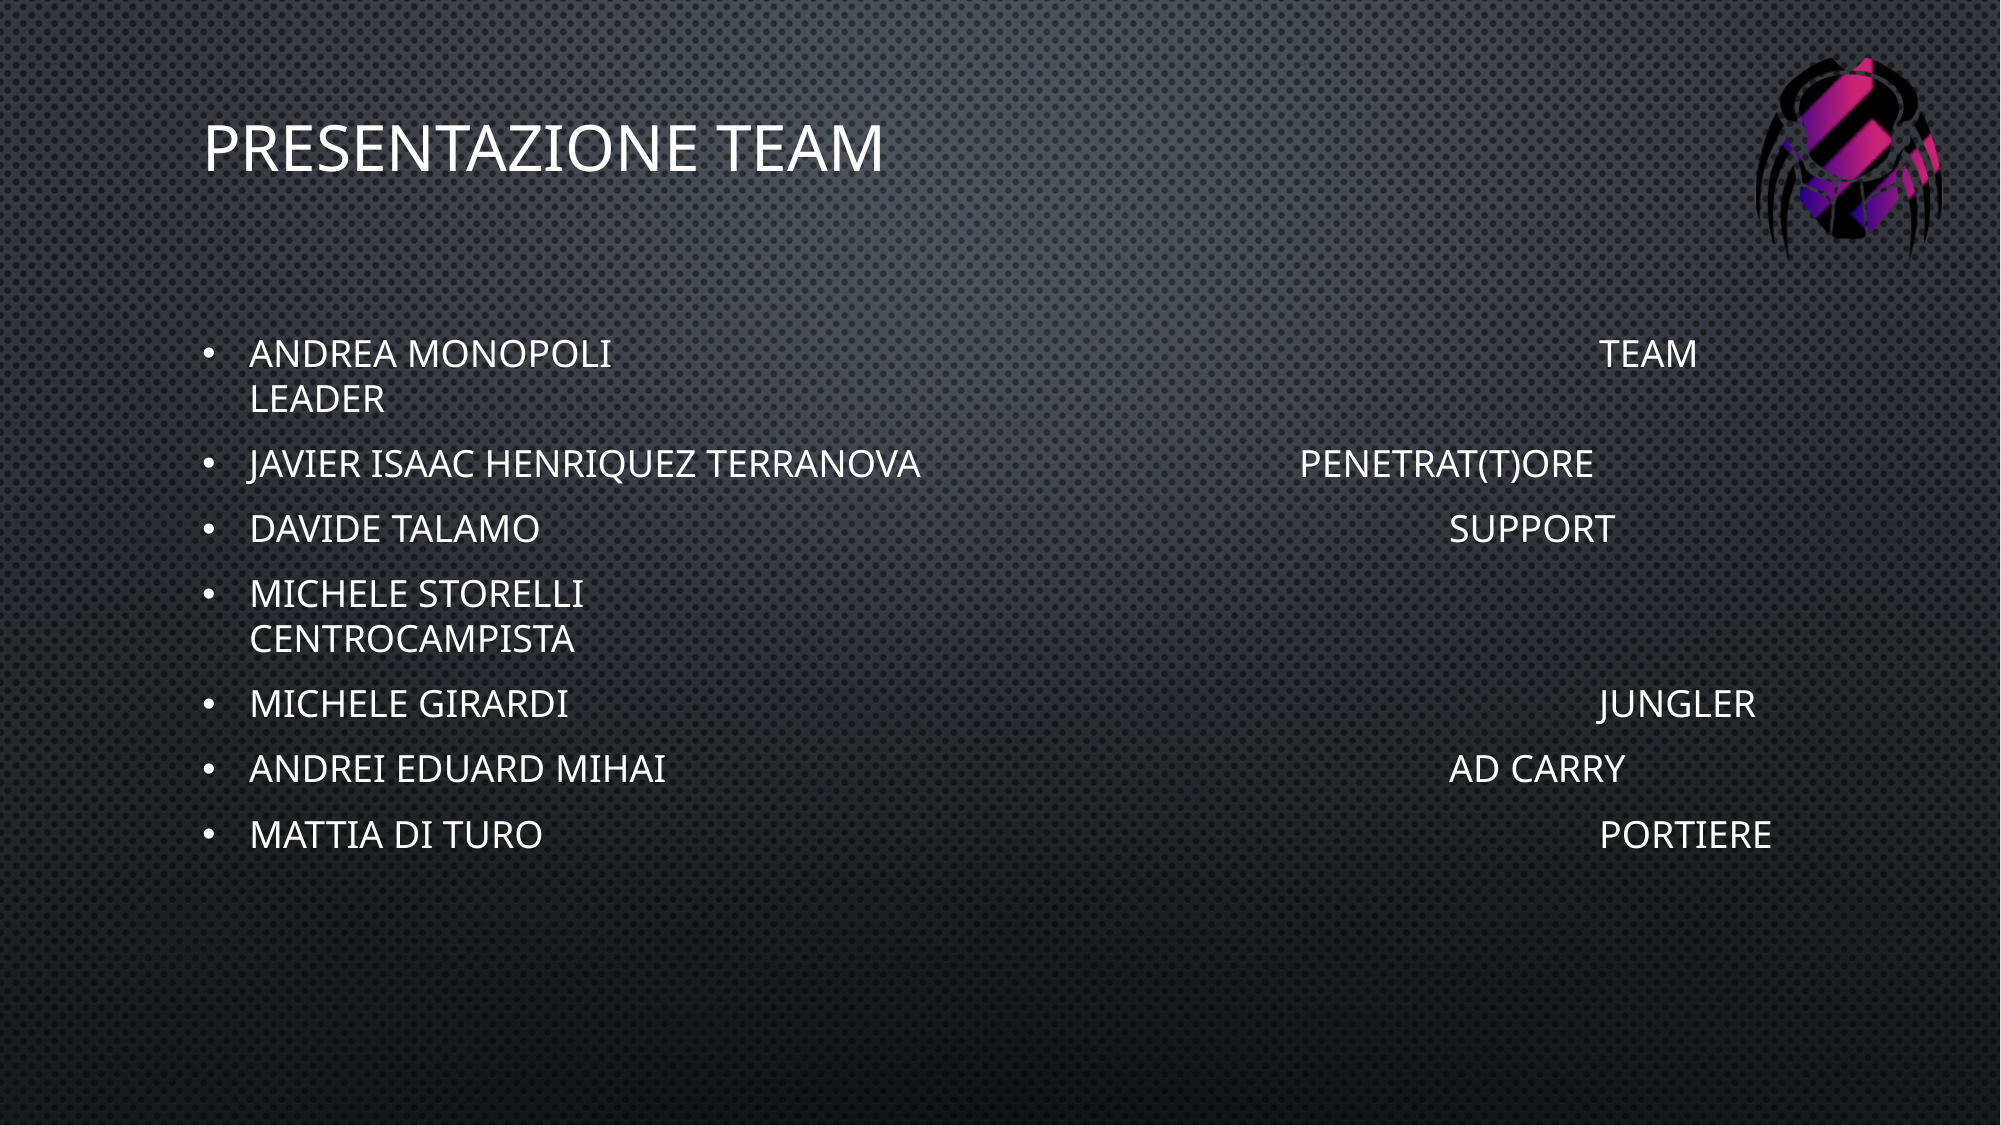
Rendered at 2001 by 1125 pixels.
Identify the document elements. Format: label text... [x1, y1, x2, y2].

title Presentazione Team [187, 99, 1745, 192]
list Andrea Monopoli Team Leader Javier Isaac Henriquez Terranova Penetrat(t)ore Davide Talamo Support Michele Storelli centrocampista Michele Girardi Jungler Andrei Eduard Mihai AD Carry Mattia Di Turo Portiere [187, 235, 1813, 950]
picture [1745, 55, 1954, 264]
